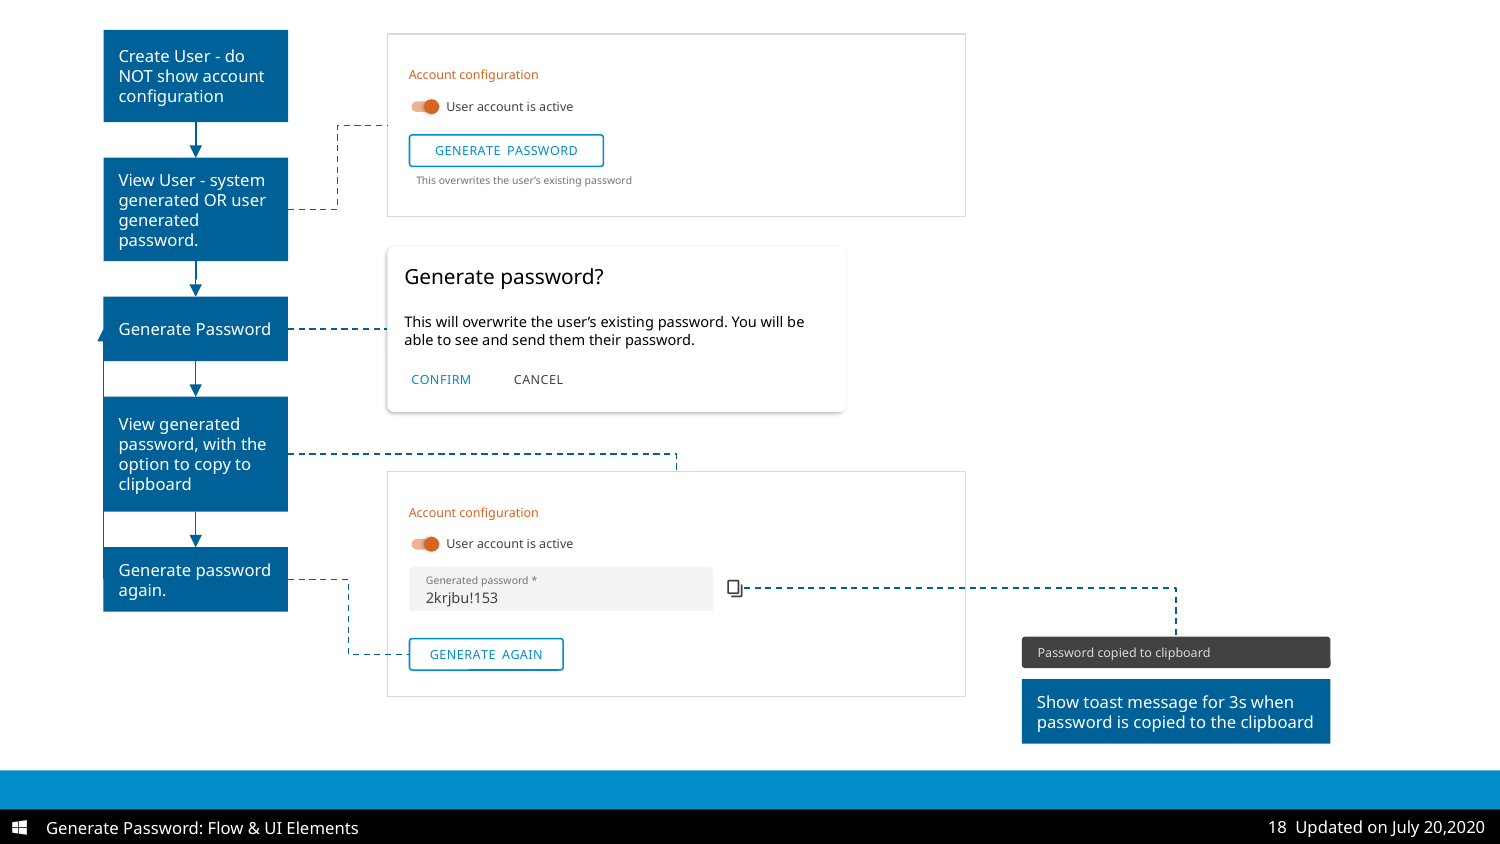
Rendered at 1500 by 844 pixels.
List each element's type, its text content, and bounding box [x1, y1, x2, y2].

text_box View User - system generated OR user generated password. [103, 157, 289, 262]
text_box View generated password, with the option to copy to clipboard [107, 396, 288, 512]
text_box Create User - do NOT show account configuration [103, 29, 289, 123]
text_box Password copied to clipboard [1021, 636, 1331, 669]
picture [725, 578, 745, 598]
text_box [411, 538, 423, 550]
text_box [424, 536, 440, 552]
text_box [287, 579, 410, 655]
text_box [287, 453, 677, 472]
text_box [0, 809, 1250, 844]
text_box Generate password again. [103, 547, 288, 612]
text_box Account configuration [408, 502, 572, 521]
text_box User account is active [446, 534, 619, 553]
text_box [387, 34, 966, 217]
text_box C A N C E L [497, 364, 580, 396]
text_box [387, 471, 966, 697]
text_box 18 Updated on July 20,2020 [1250, 801, 1500, 844]
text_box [287, 125, 388, 210]
title Generate Password: Flow & UI Elements [31, 812, 750, 844]
text_box Account configuration [408, 65, 572, 84]
picture [8, 817, 30, 839]
text_box C O N F I R M [397, 364, 485, 396]
text_box User account is active [446, 97, 619, 116]
text_box [424, 99, 440, 115]
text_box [743, 587, 1177, 637]
text_box Generate password? This will overwrite the user’s existing password. You will be able to see and send them their password. [387, 246, 847, 413]
text_box Generated password * 2krjbu!153 [409, 566, 713, 611]
text_box G E N E R A T E A G A I N [409, 638, 564, 671]
text_box This overwrites the user’s existing password [408, 168, 663, 193]
text_box Show toast message for 3s when password is copied to the clipboard [1021, 679, 1331, 744]
text_box Generate Password [103, 296, 288, 362]
text_box G E N E R A T E P A S S W O R D [409, 134, 604, 167]
text_box [411, 101, 422, 112]
